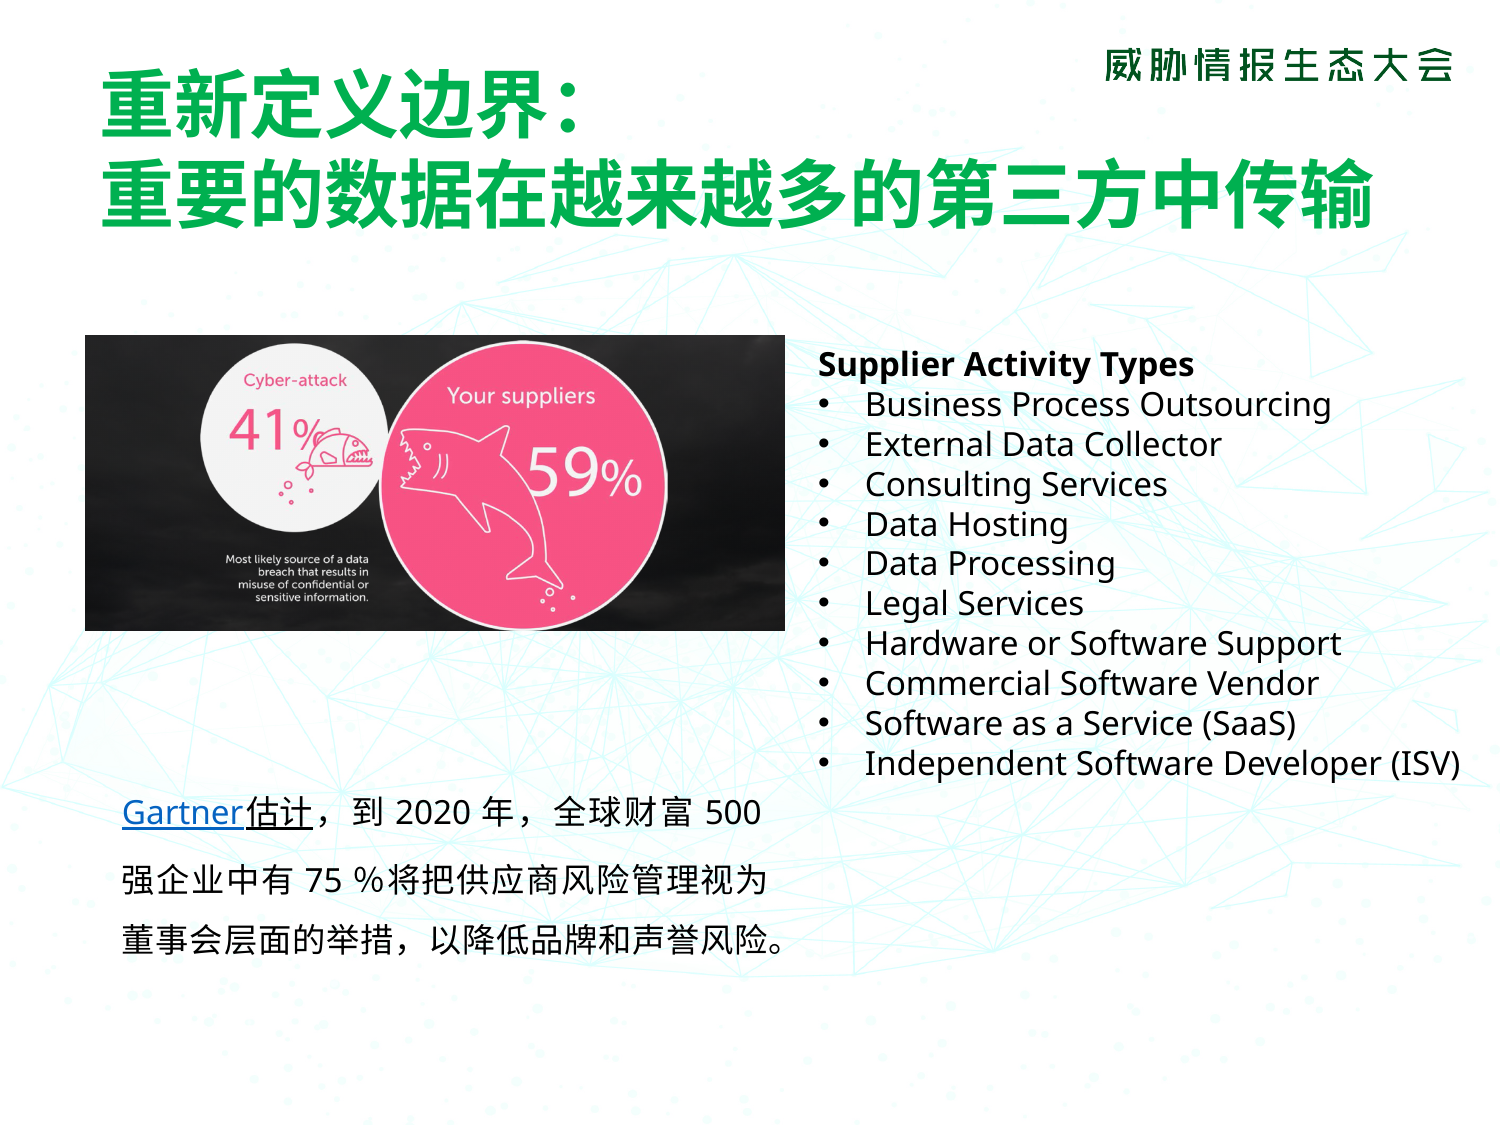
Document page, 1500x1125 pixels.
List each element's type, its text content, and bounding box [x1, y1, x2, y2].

text_box Supplier Activity Types Business Process Outsourcing External Data Collector Consulting Services Data Hosting Data Processing Legal Services Hardware or Software Support Commercial Software Vendor Software as a Service (SaaS) Independent Software Developer (ISV) [803, 335, 1500, 790]
picture [1101, 44, 1454, 85]
picture [85, 335, 785, 631]
text_box 重新定义边界： 重要的数据在越来越多的第三方中传输 [91, 49, 1382, 245]
text_box Gartner估计，到2020年，全球财富500强企业中有75％将把供应商风险管理视为董事会层面的举措，以降低品牌和声誉风险。 [107, 759, 785, 967]
